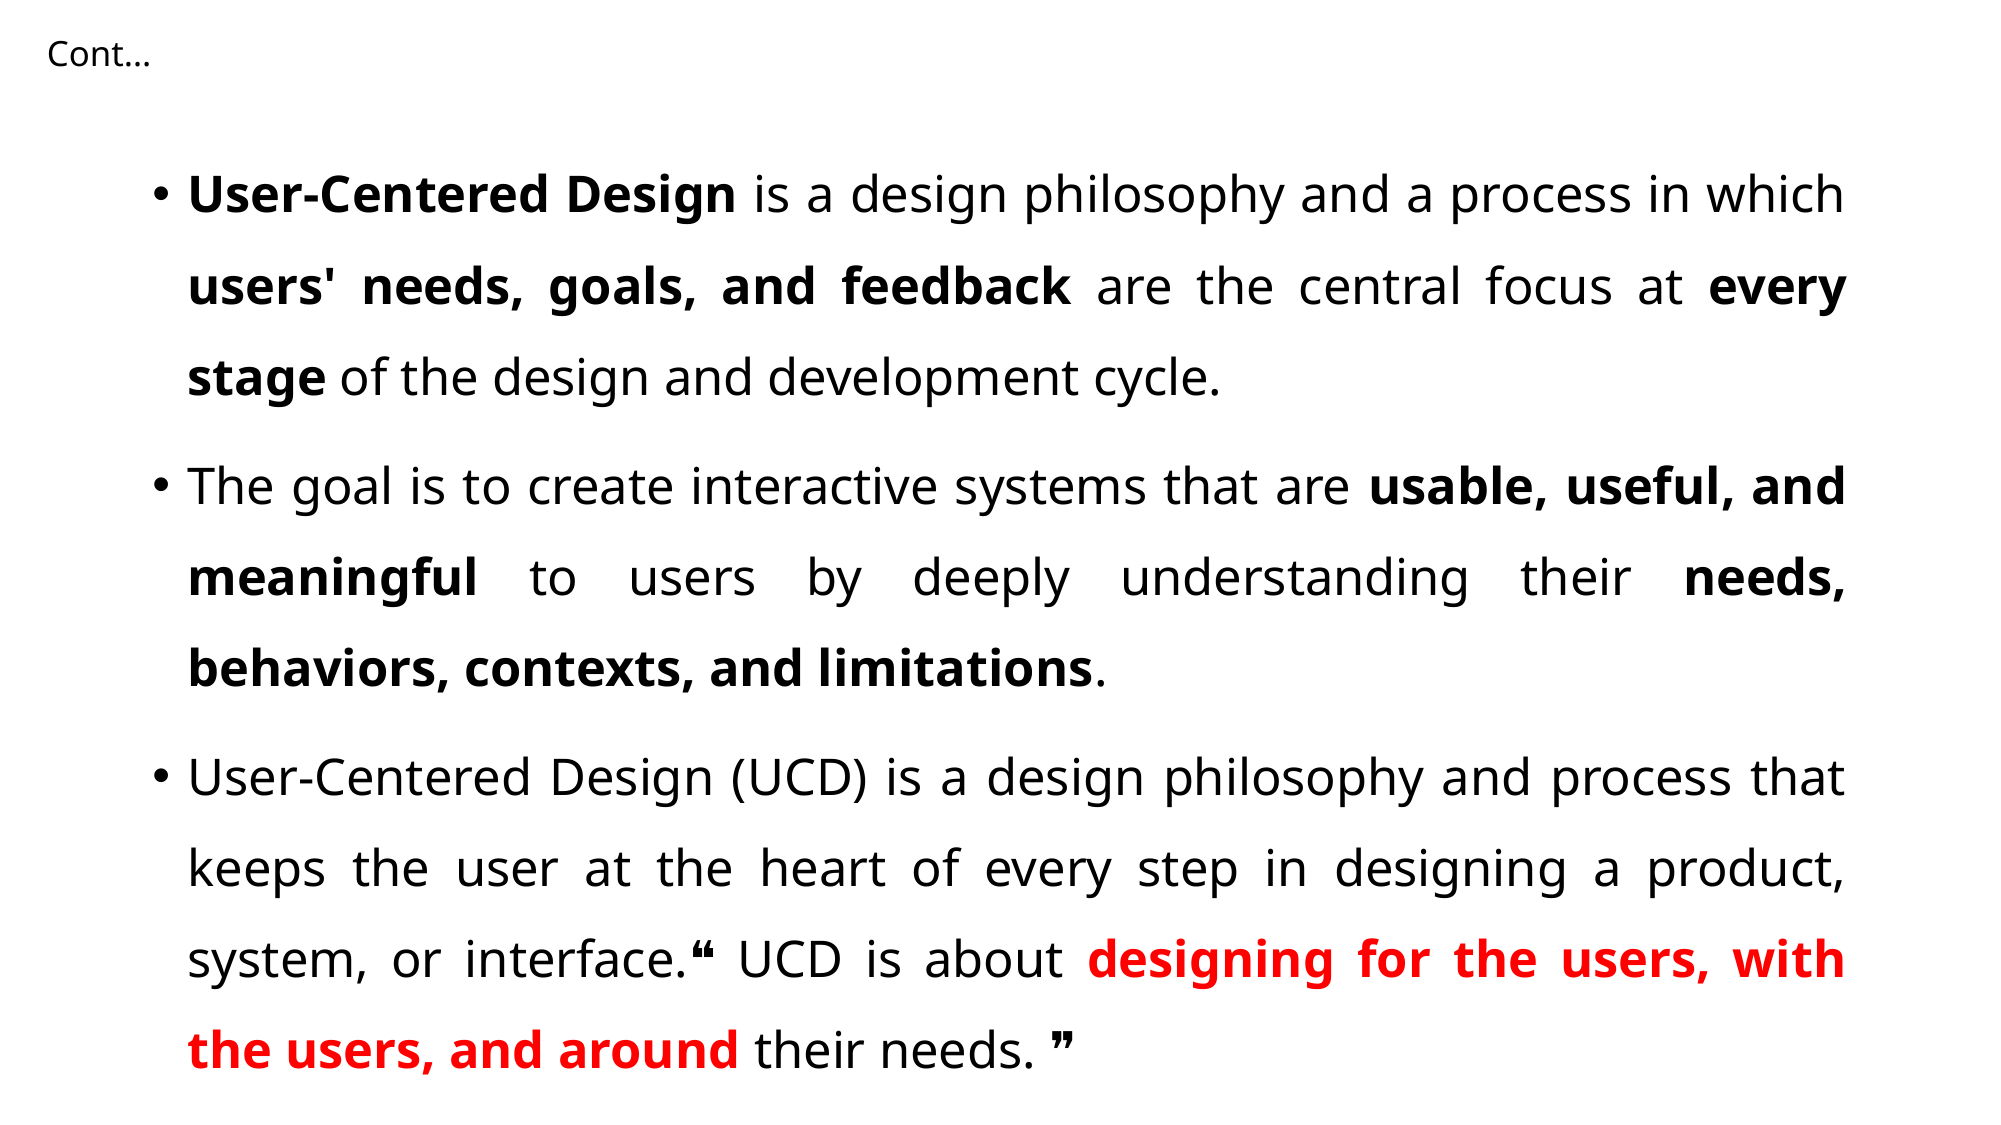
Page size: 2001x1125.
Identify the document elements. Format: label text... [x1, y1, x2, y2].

list User-Centered Design is a design philosophy and a process in which users' needs, goals, and feedback are the central focus at every stage of the design and development cycle. The goal is to create interactive systems that are usable, useful, and meaningful to users by deeply understanding their needs, behaviors, contexts, and limitations. User-Centered Design (UCD) is a design philosophy and process that keeps the user at the heart of every step in designing a product, system, or interface.❝ UCD is about designing for the users, with the users, and around their needs. ❞ [137, 124, 1863, 1097]
title Cont… [31, 28, 1757, 82]
